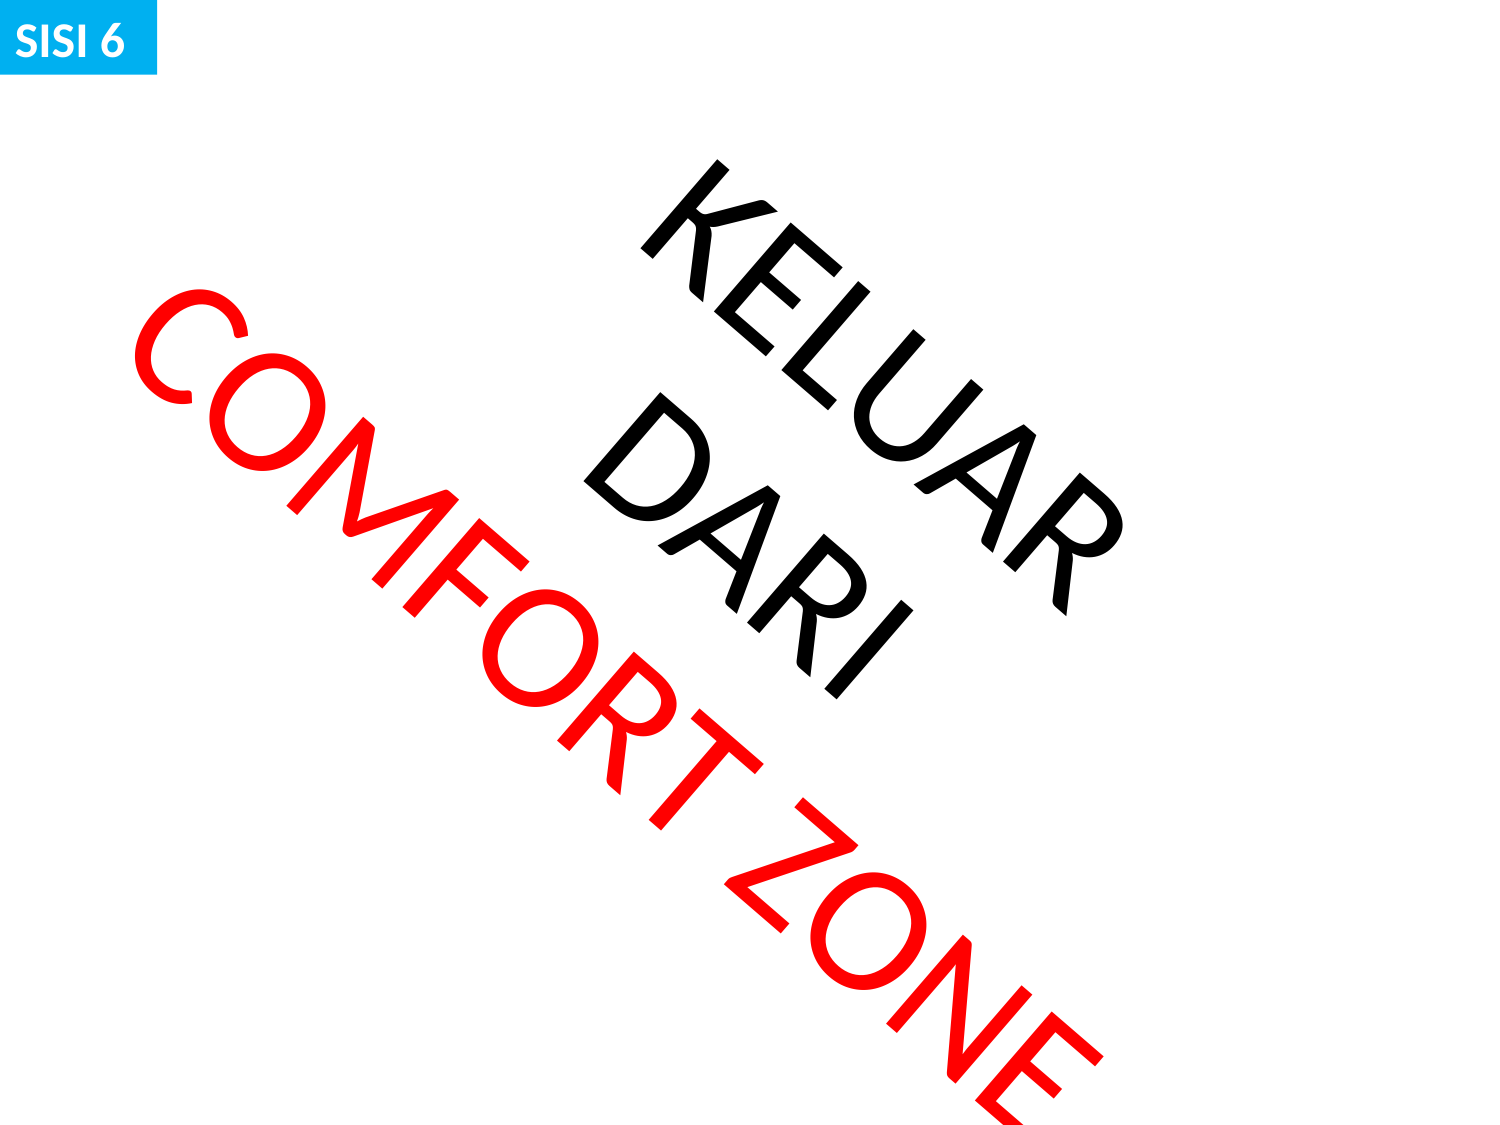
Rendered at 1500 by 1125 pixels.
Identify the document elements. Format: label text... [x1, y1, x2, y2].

list KELUAR DARI COMFORT ZONE [0, 0, 1500, 1125]
text_box SISI 6 [0, 0, 158, 75]
